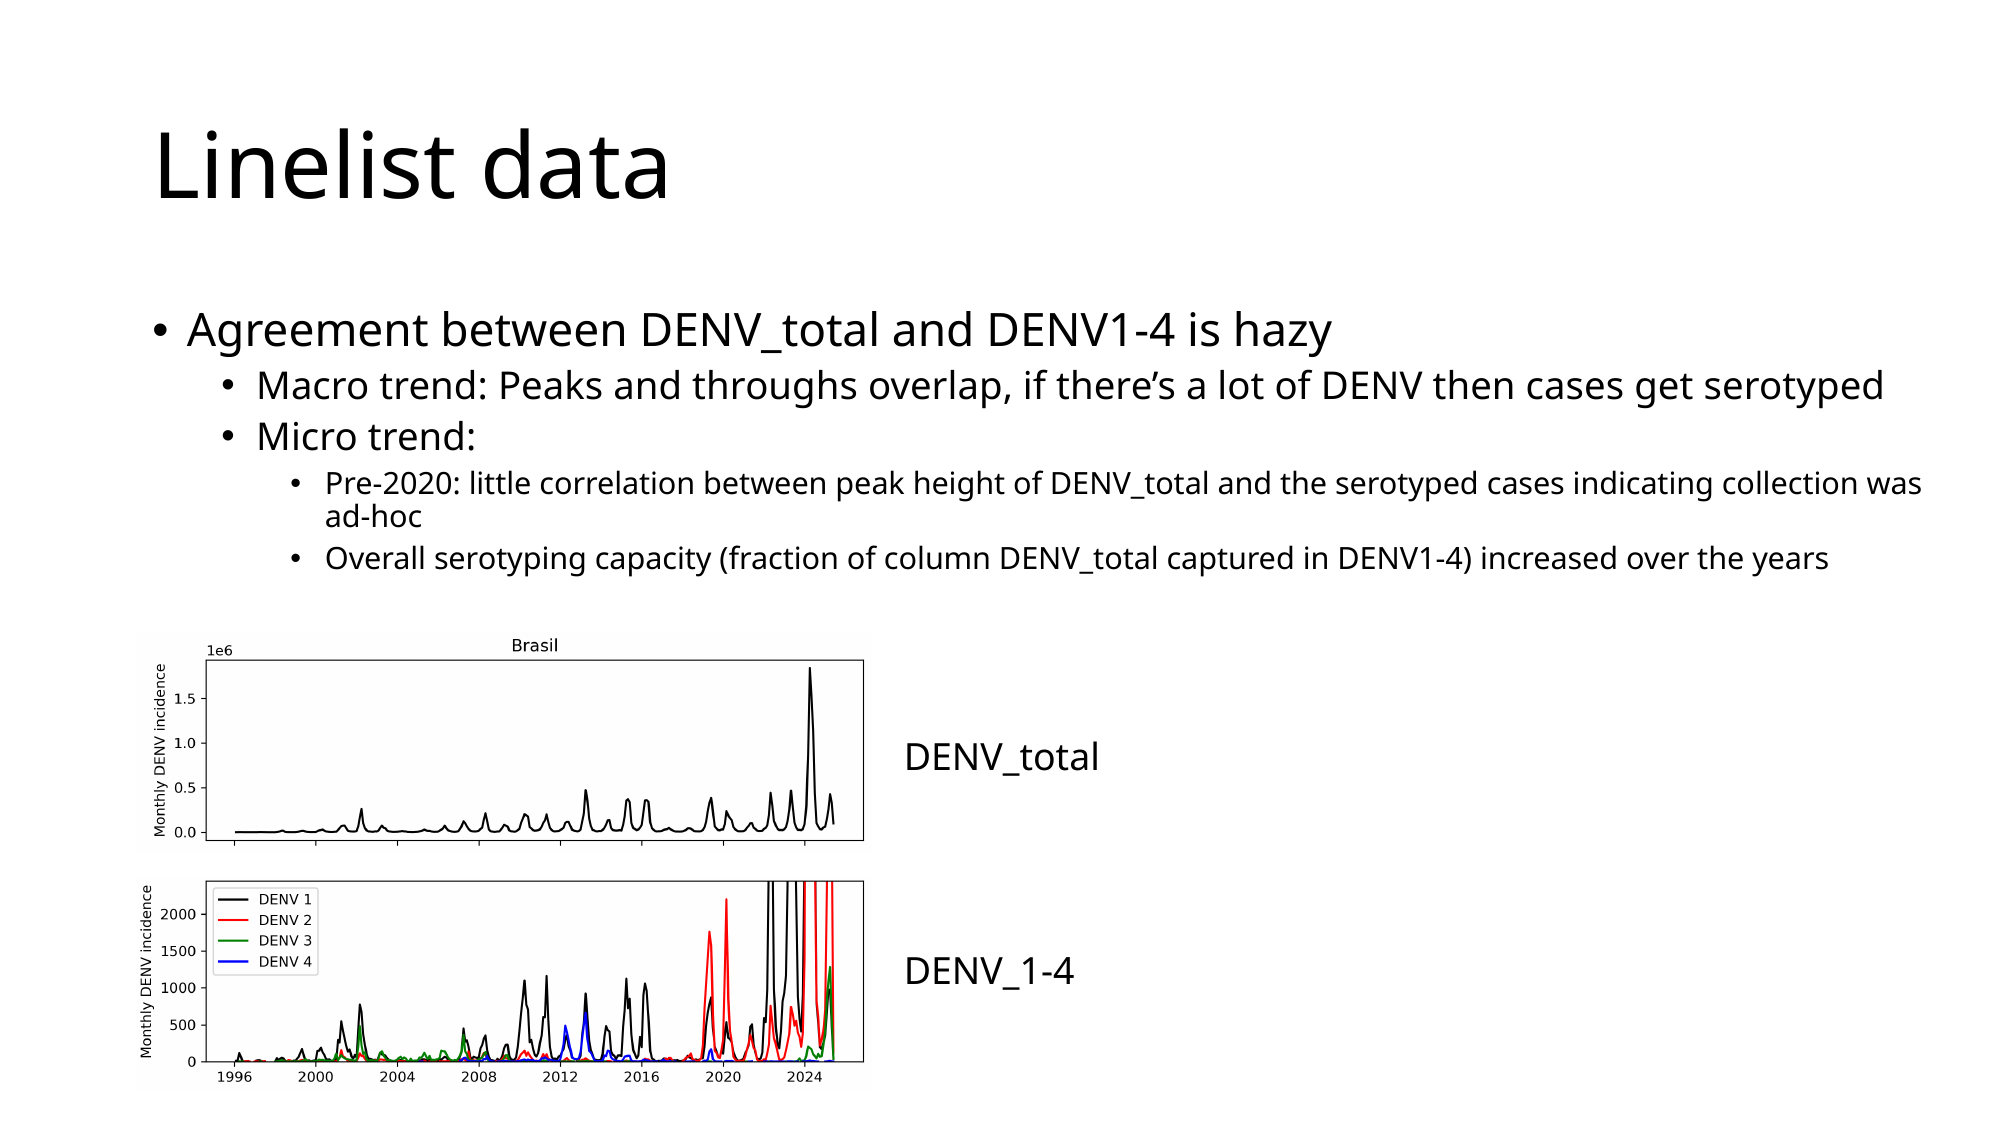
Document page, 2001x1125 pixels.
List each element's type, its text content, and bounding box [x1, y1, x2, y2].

title Linelist data [137, 59, 1863, 278]
list Agreement between DENV_total and DENV1-4 is hazy Macro trend: Peaks and throughs overlap, if there’s a lot of DENV then cases get serotyped Micro trend: Pre-2020: little correlation between peak height of DENV_total and the serotyped cases indicating collection was ad-hoc Overall serotyping capacity (fraction of column DENV_total captured in DENV1-4) increased over the years [137, 299, 1938, 633]
picture [136, 877, 874, 1091]
text_box DENV_total [888, 725, 1160, 786]
picture [136, 632, 874, 854]
text_box DENV_1-4 [888, 939, 1160, 1000]
